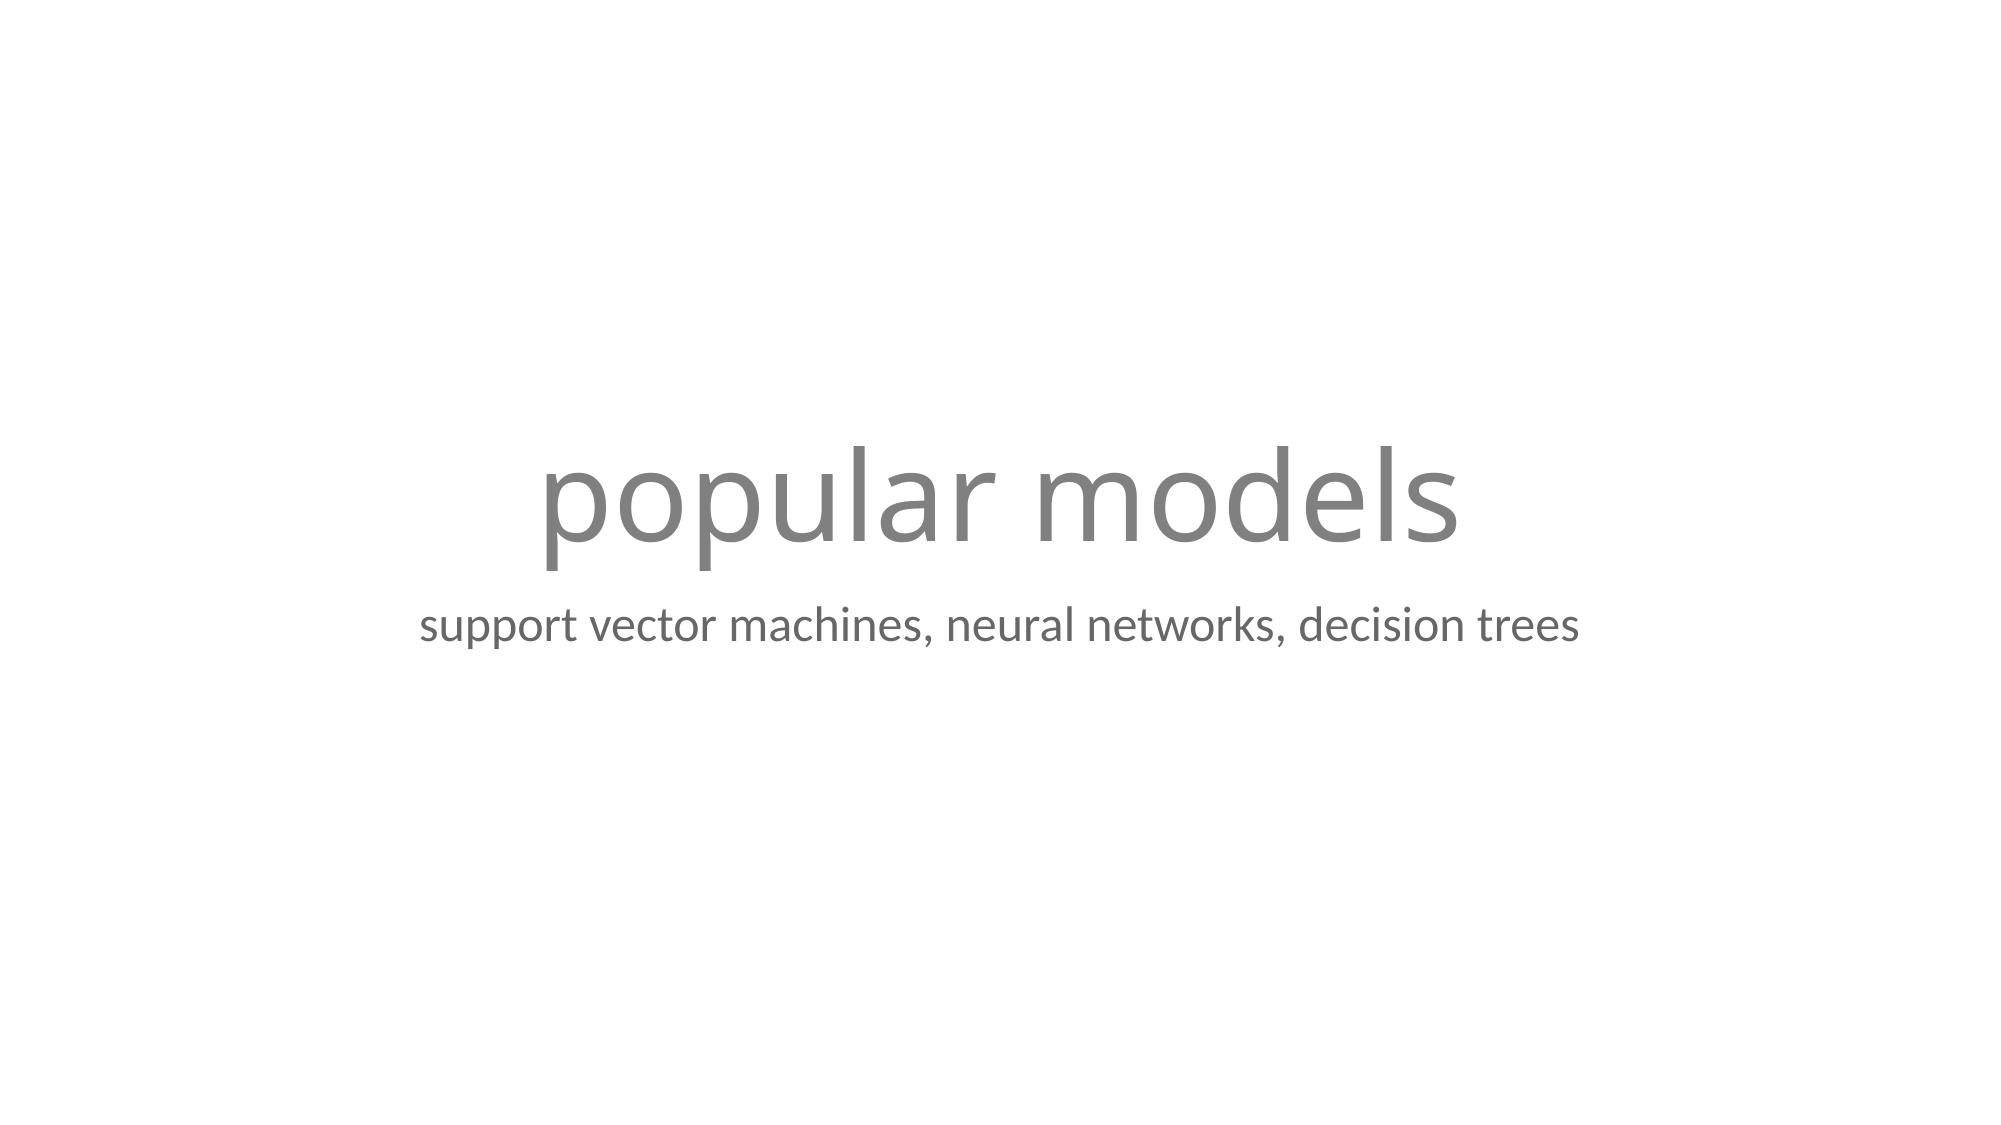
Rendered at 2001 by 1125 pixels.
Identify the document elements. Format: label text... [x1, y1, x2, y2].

subtitle support vector machines, neural networks, decision trees [249, 590, 1750, 863]
title popular models [249, 184, 1750, 576]
